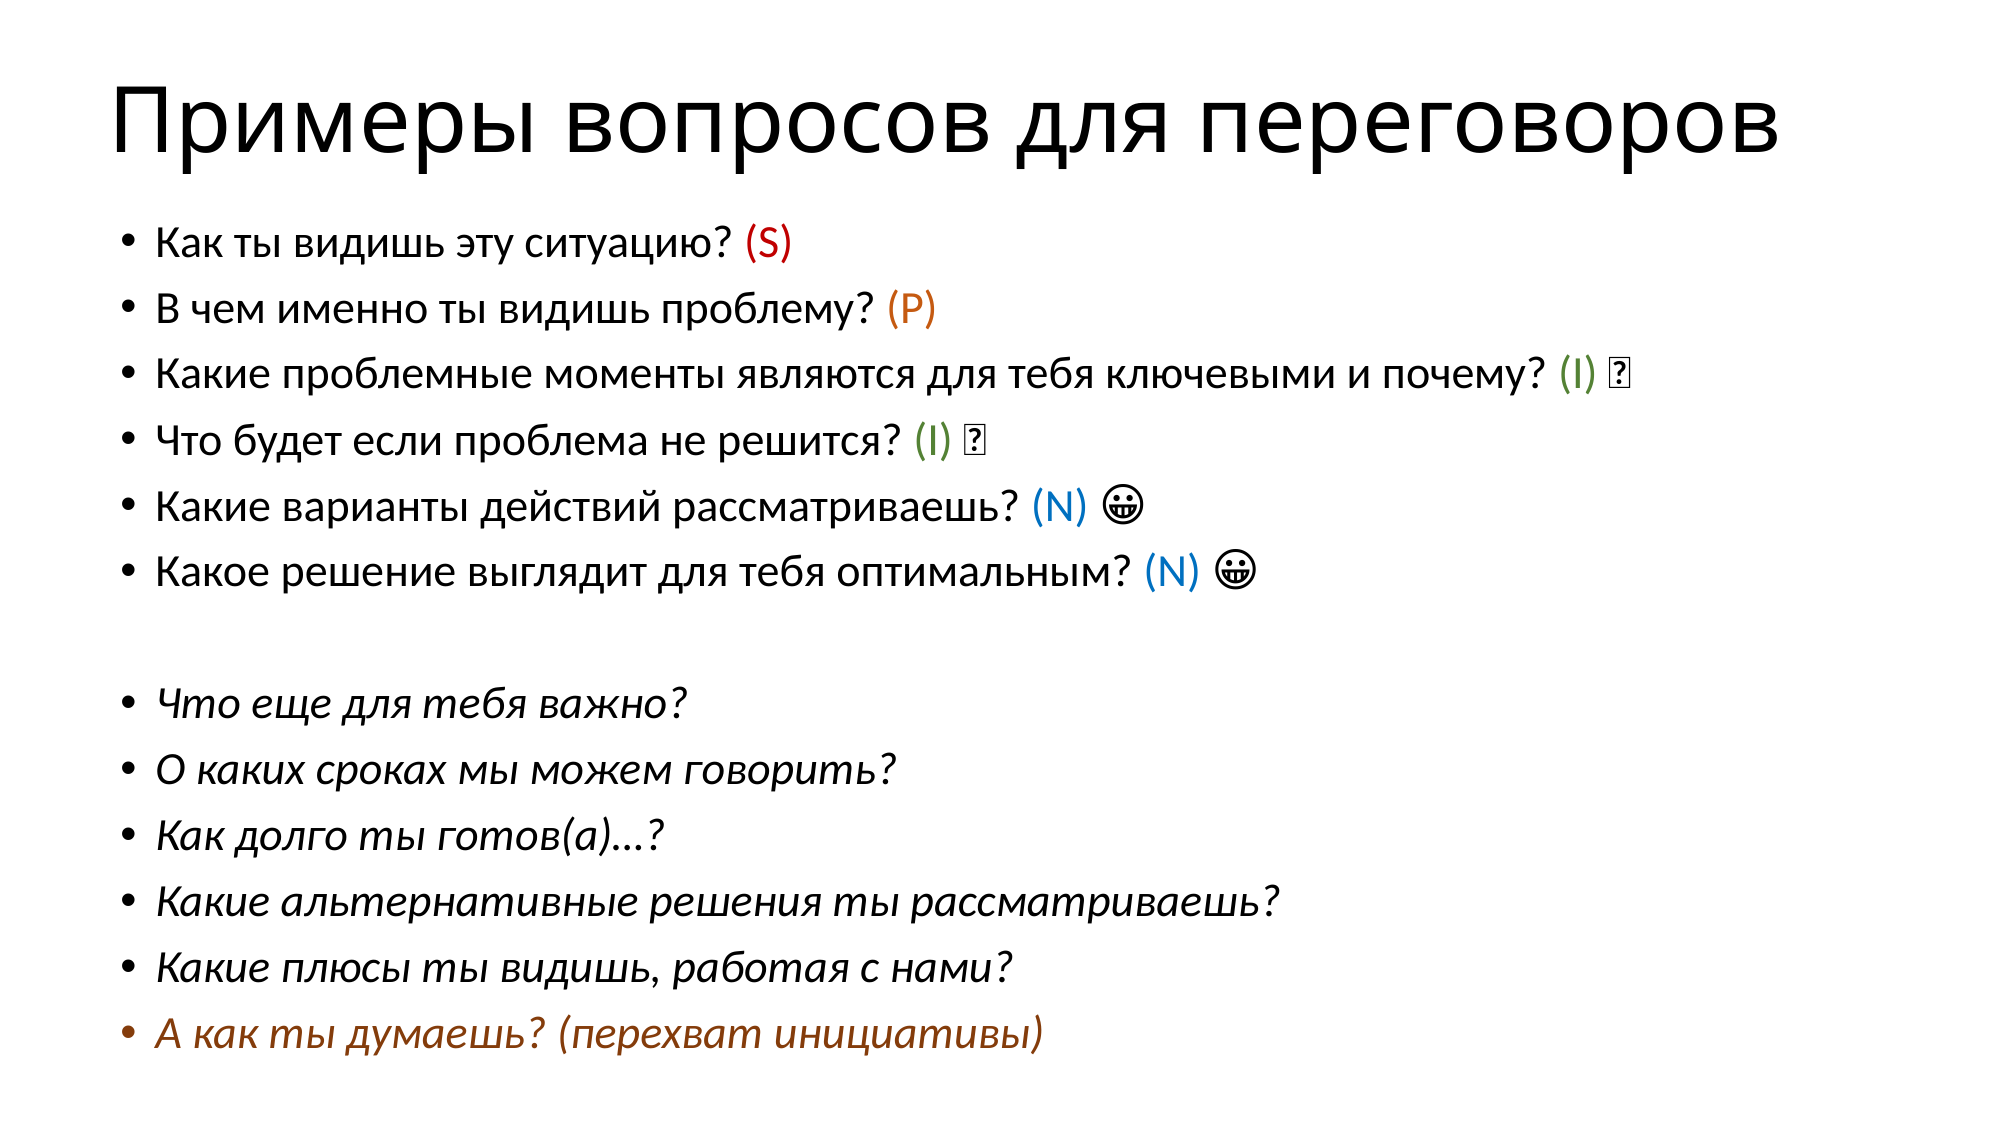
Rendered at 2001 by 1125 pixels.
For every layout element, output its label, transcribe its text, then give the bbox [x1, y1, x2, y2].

list Как ты видишь эту ситуацию? (S) В чем именно ты видишь проблему? (P) Какие проблемные моменты являются для тебя ключевыми и почему? (I) 🙁 Что будет если проблема не решится? (I) 🙁 Какие варианты действий рассматриваешь? (N) 😀 Какое решение выглядит для тебя оптимальным? (N) 😀 Что еще для тебя важно? О каких сроках мы можем говорить? Как долго ты готов(а)…? Какие альтернативные решения ты рассматриваешь? Какие плюсы ты видишь, работая с нами? А как ты думаешь? (перехват инициативы) [105, 210, 1902, 1074]
title Примеры вопросов для переговоров [105, 13, 1831, 210]
